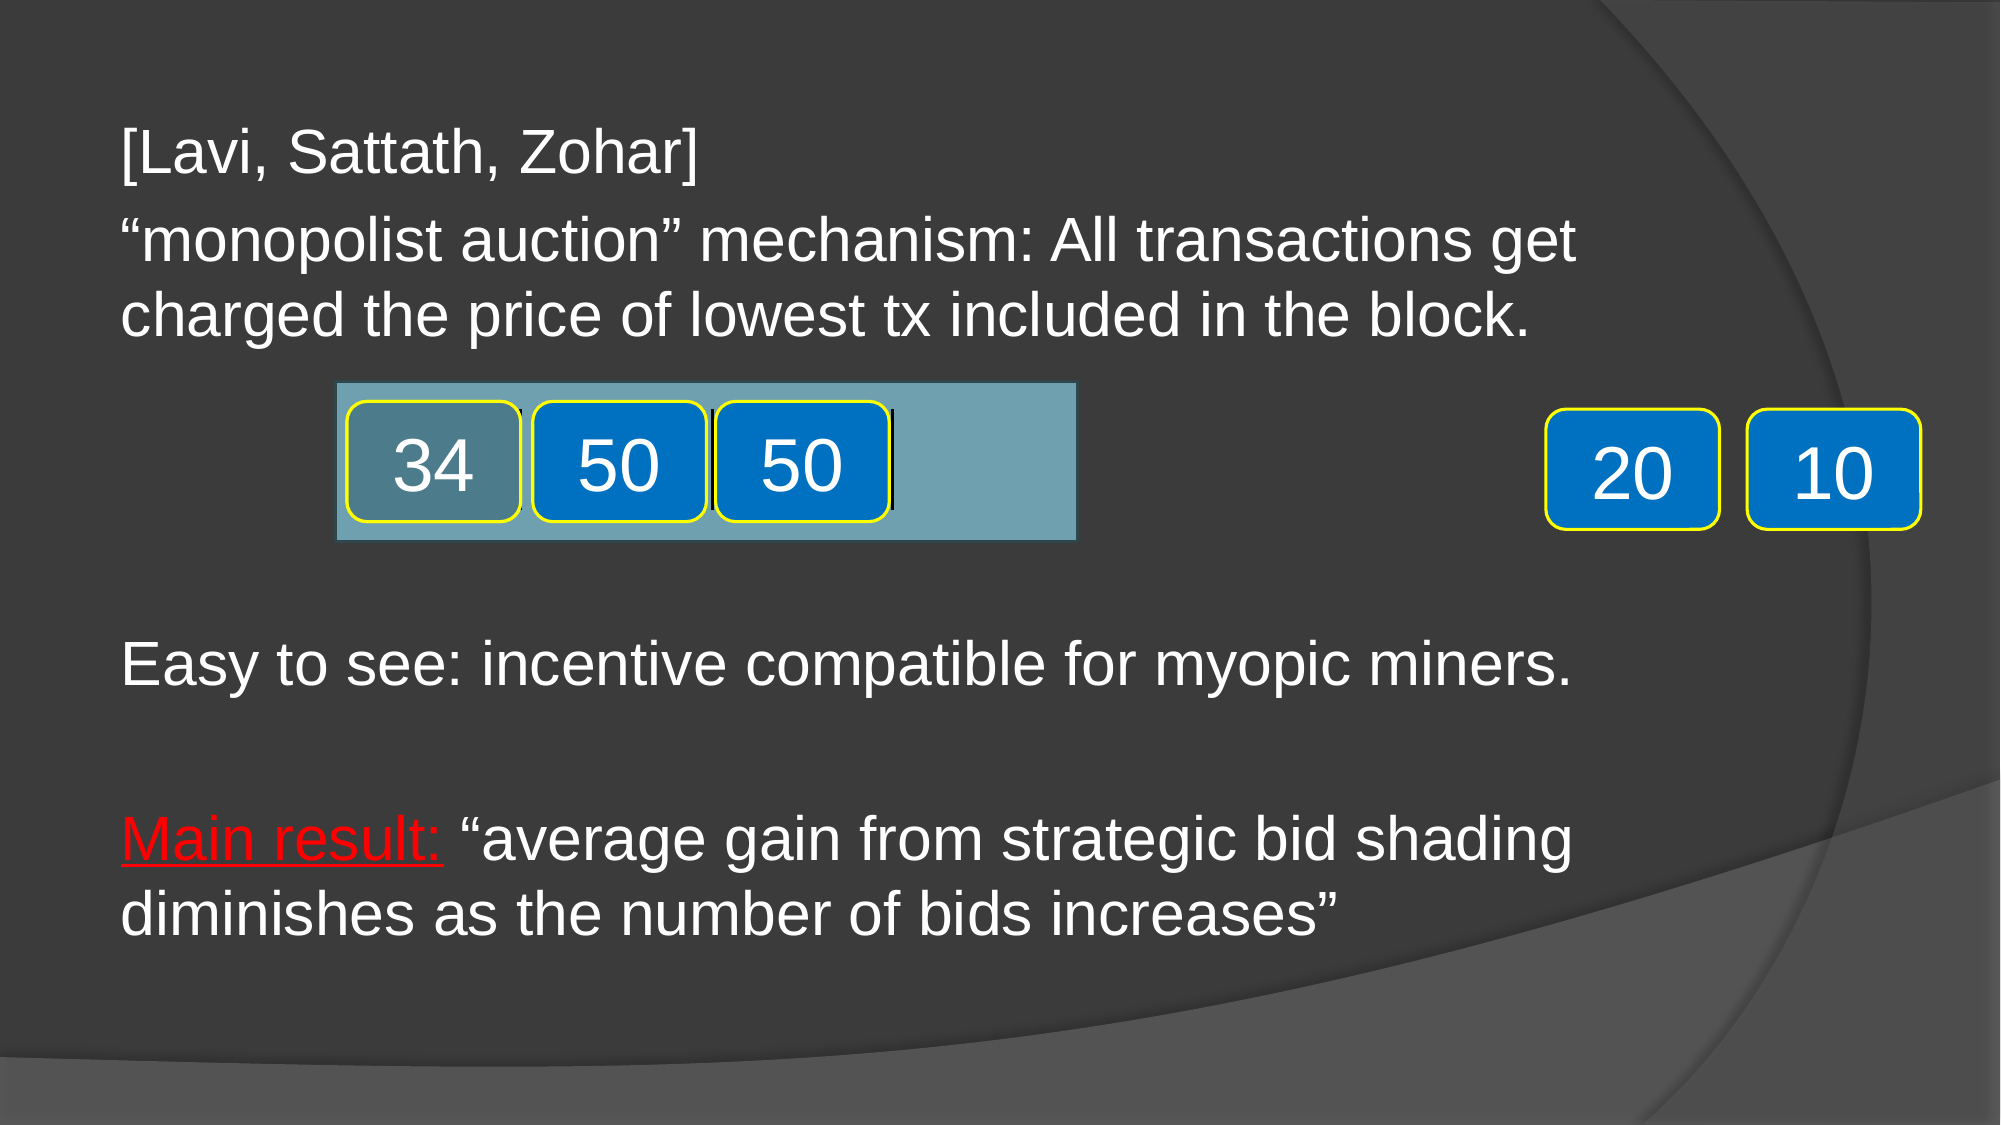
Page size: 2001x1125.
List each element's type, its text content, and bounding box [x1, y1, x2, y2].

text_box 20 [1544, 407, 1722, 531]
text_box 34 [345, 399, 514, 524]
text_box [334, 380, 1079, 543]
list [Lavi, Sattath, Zohar] “monopolist auction” mechanism: All transactions get charged the price of lowest tx included in the block. Easy to see: incentive compatible for myopic miners. Main result: “average gain from strategic bid shading diminishes as the number of bids increases” [99, 103, 1734, 1005]
text_box 10 [1745, 407, 1923, 531]
text_box 50 [531, 399, 703, 524]
text_box 50 [720, 399, 885, 524]
